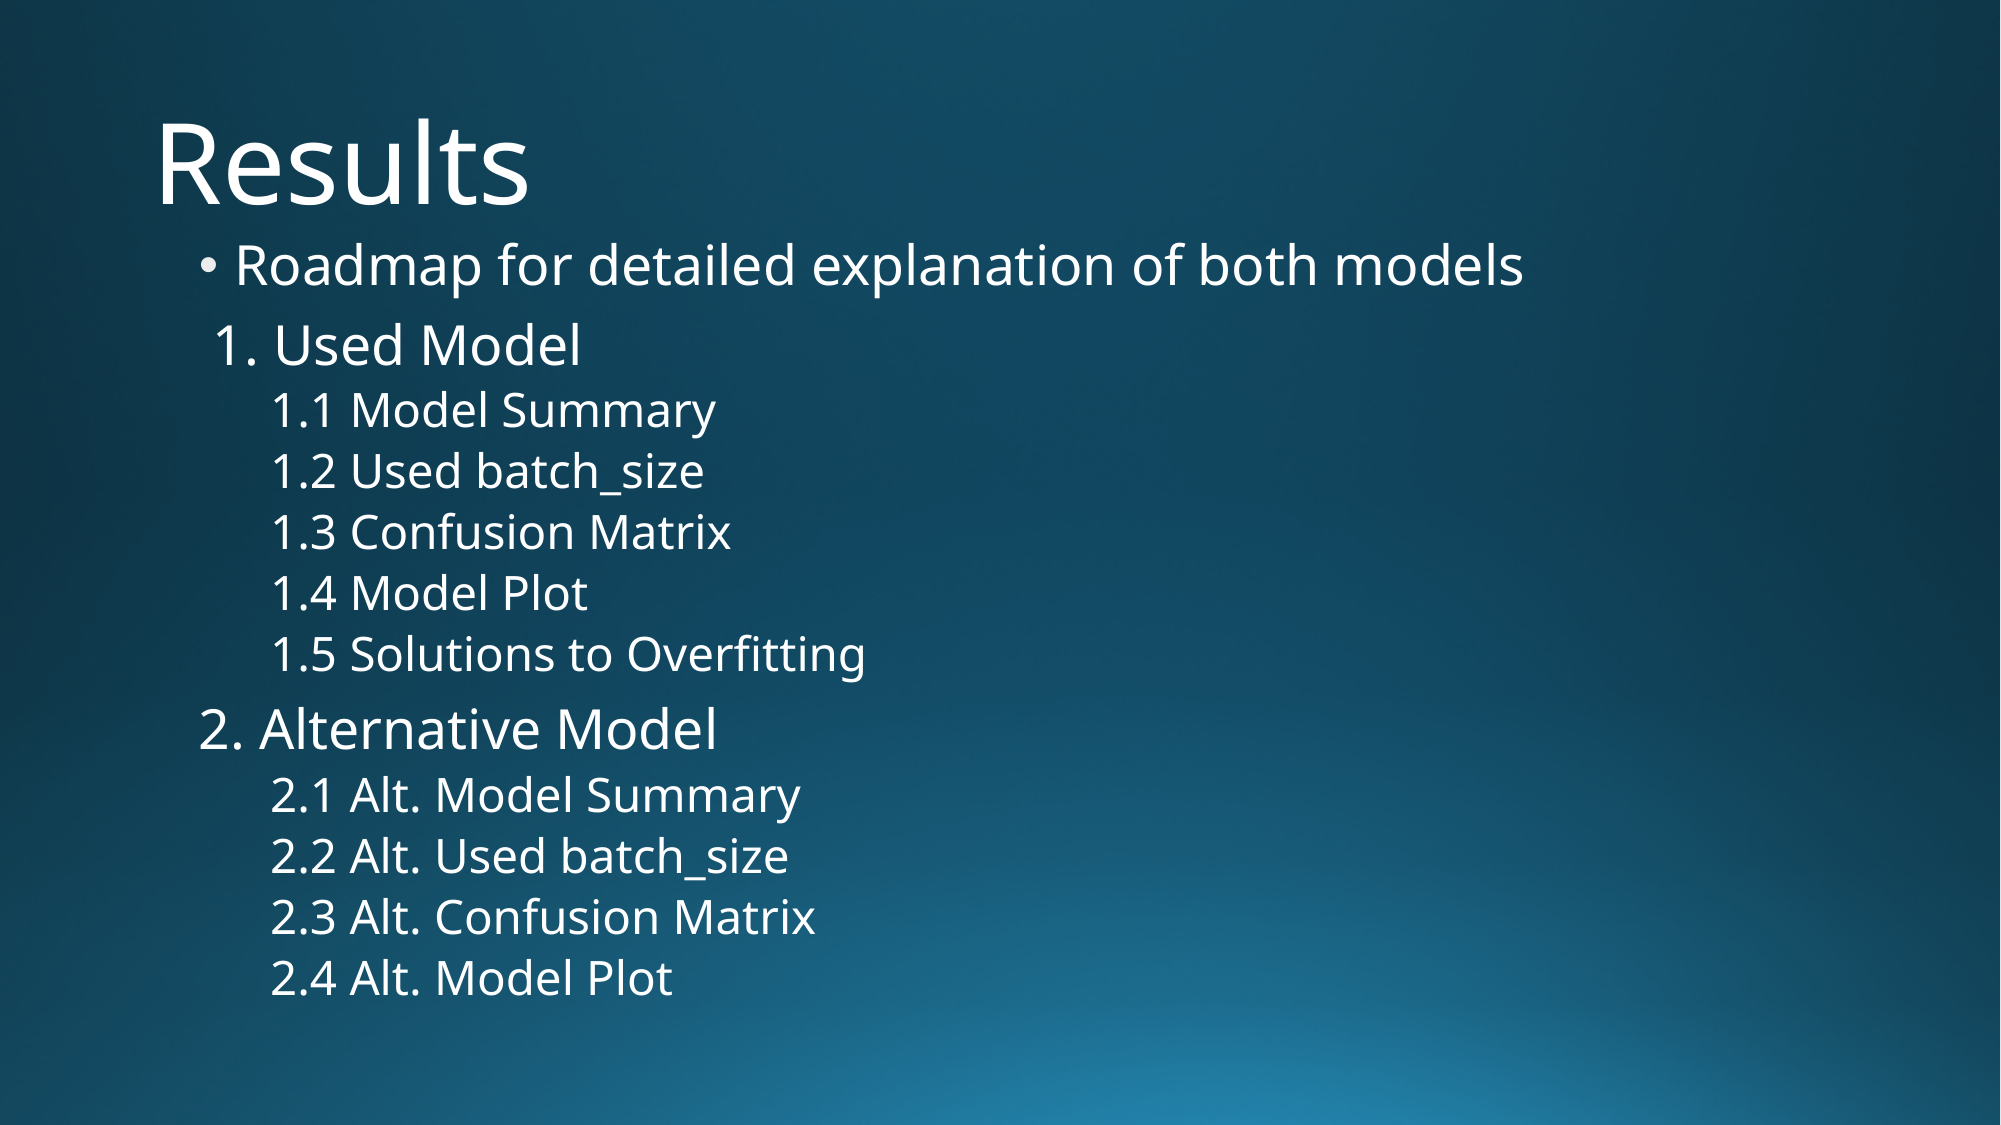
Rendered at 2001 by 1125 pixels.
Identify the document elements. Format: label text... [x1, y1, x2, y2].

list Roadmap for detailed explanation of both models 1. Used Model 1.1 Model Summary 1.2 Used batch_size 1.3 Confusion Matrix 1.4 Model Plot 1.5 Solutions to Overfitting 2. Alternative Model 2.1 Alt. Model Summary 2.2 Alt. Used batch_size 2.3 Alt. Confusion Matrix 2.4 Alt. Model Plot [183, 230, 1863, 1014]
title Results [137, 59, 1863, 278]
picture [0, 0, 2001, 1125]
